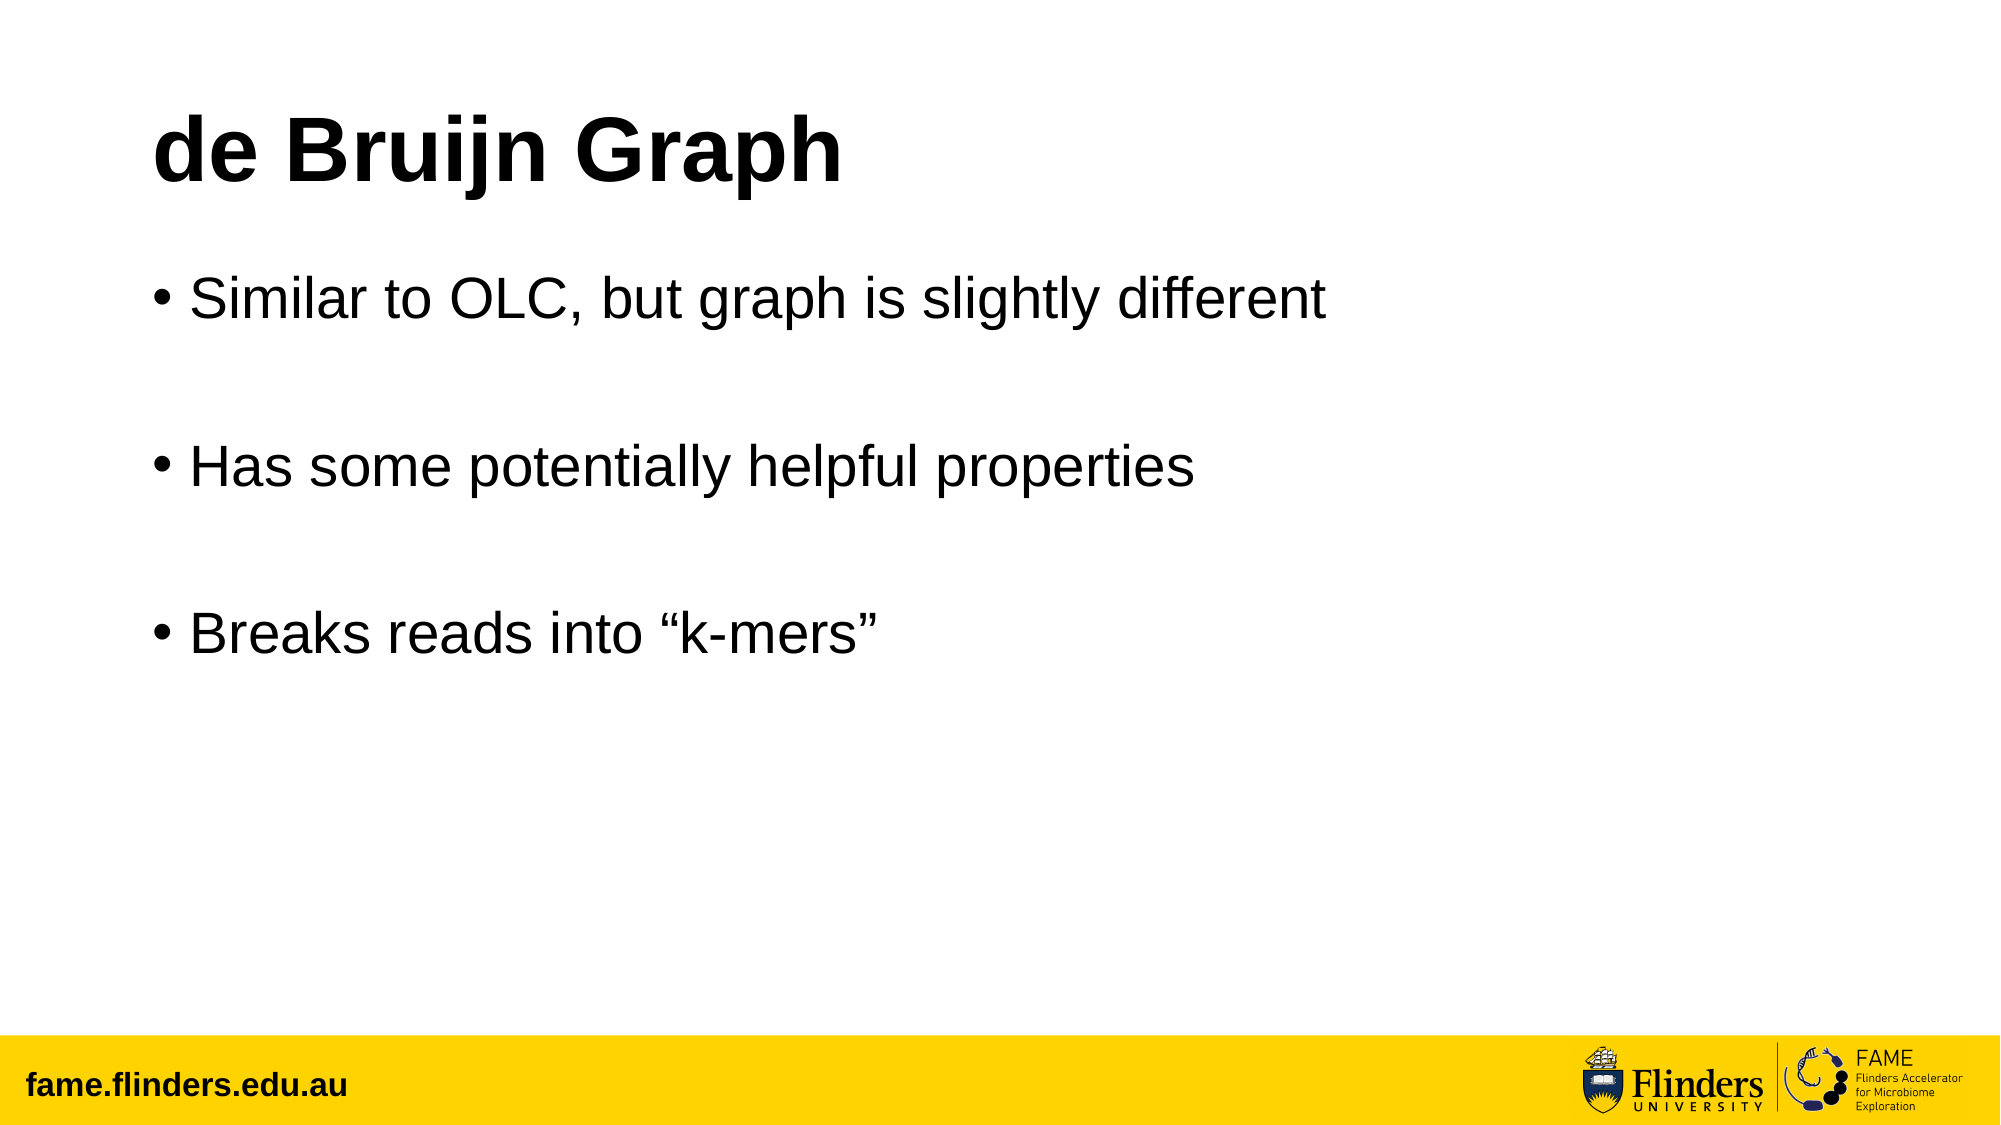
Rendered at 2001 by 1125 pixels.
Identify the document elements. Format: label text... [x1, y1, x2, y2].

picture [1570, 1038, 1966, 1122]
list Similar to OLC, but graph is slightly different Has some potentially helpful properties Breaks reads into “k-mers” [137, 260, 1863, 1004]
title de Bruijn Graph [137, 82, 1863, 222]
